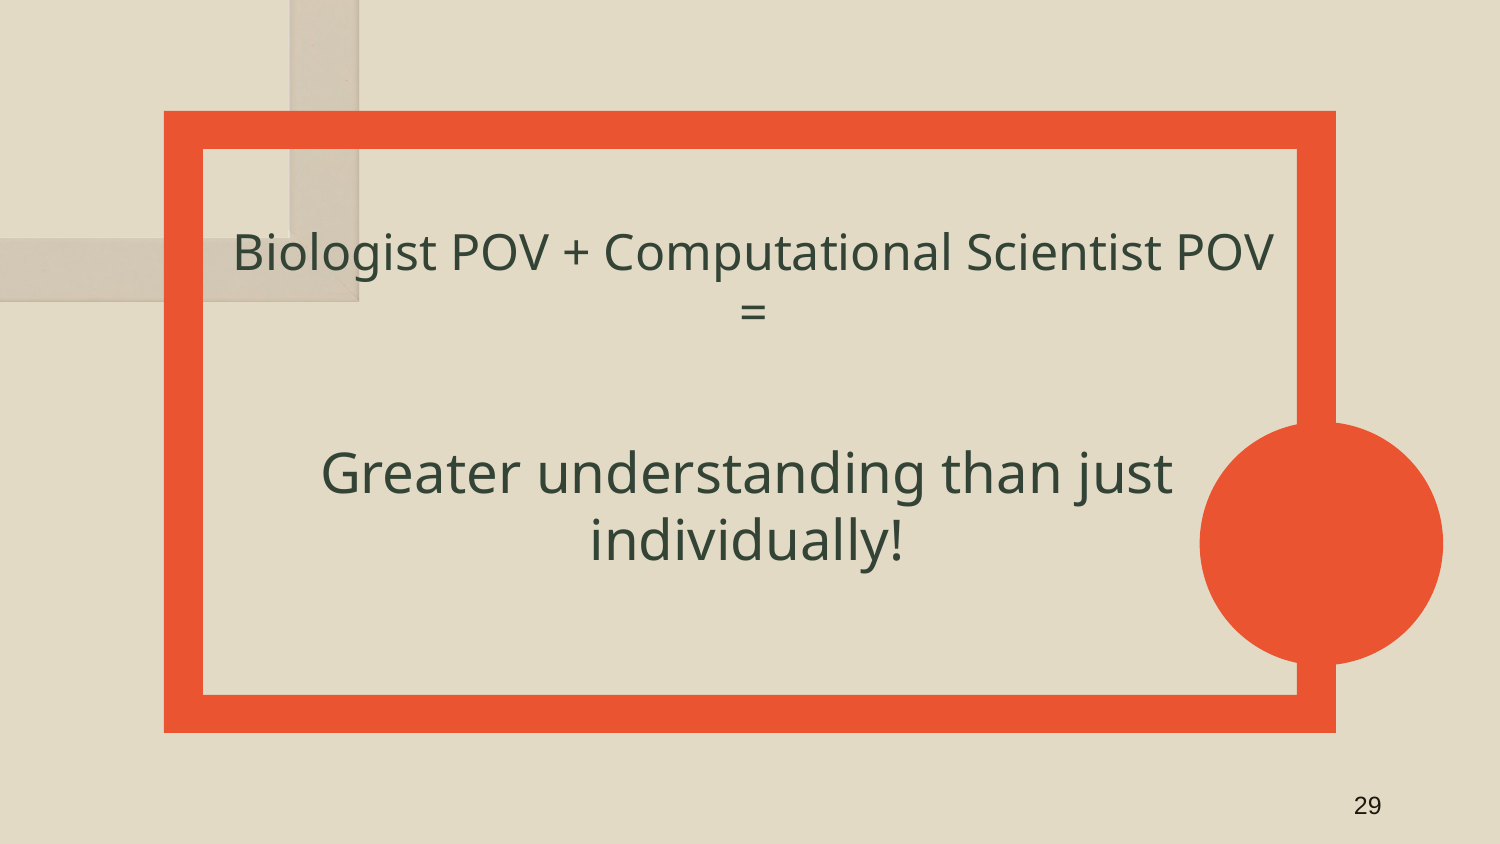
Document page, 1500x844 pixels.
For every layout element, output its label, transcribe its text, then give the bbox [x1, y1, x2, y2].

slide_number 29 [1059, 782, 1397, 828]
picture [203, 149, 360, 302]
text_box Greater understanding than just individually! [192, 421, 1302, 516]
text_box Biologist POV + Computational Scientist POV = [206, 233, 1302, 328]
picture [0, 0, 360, 302]
